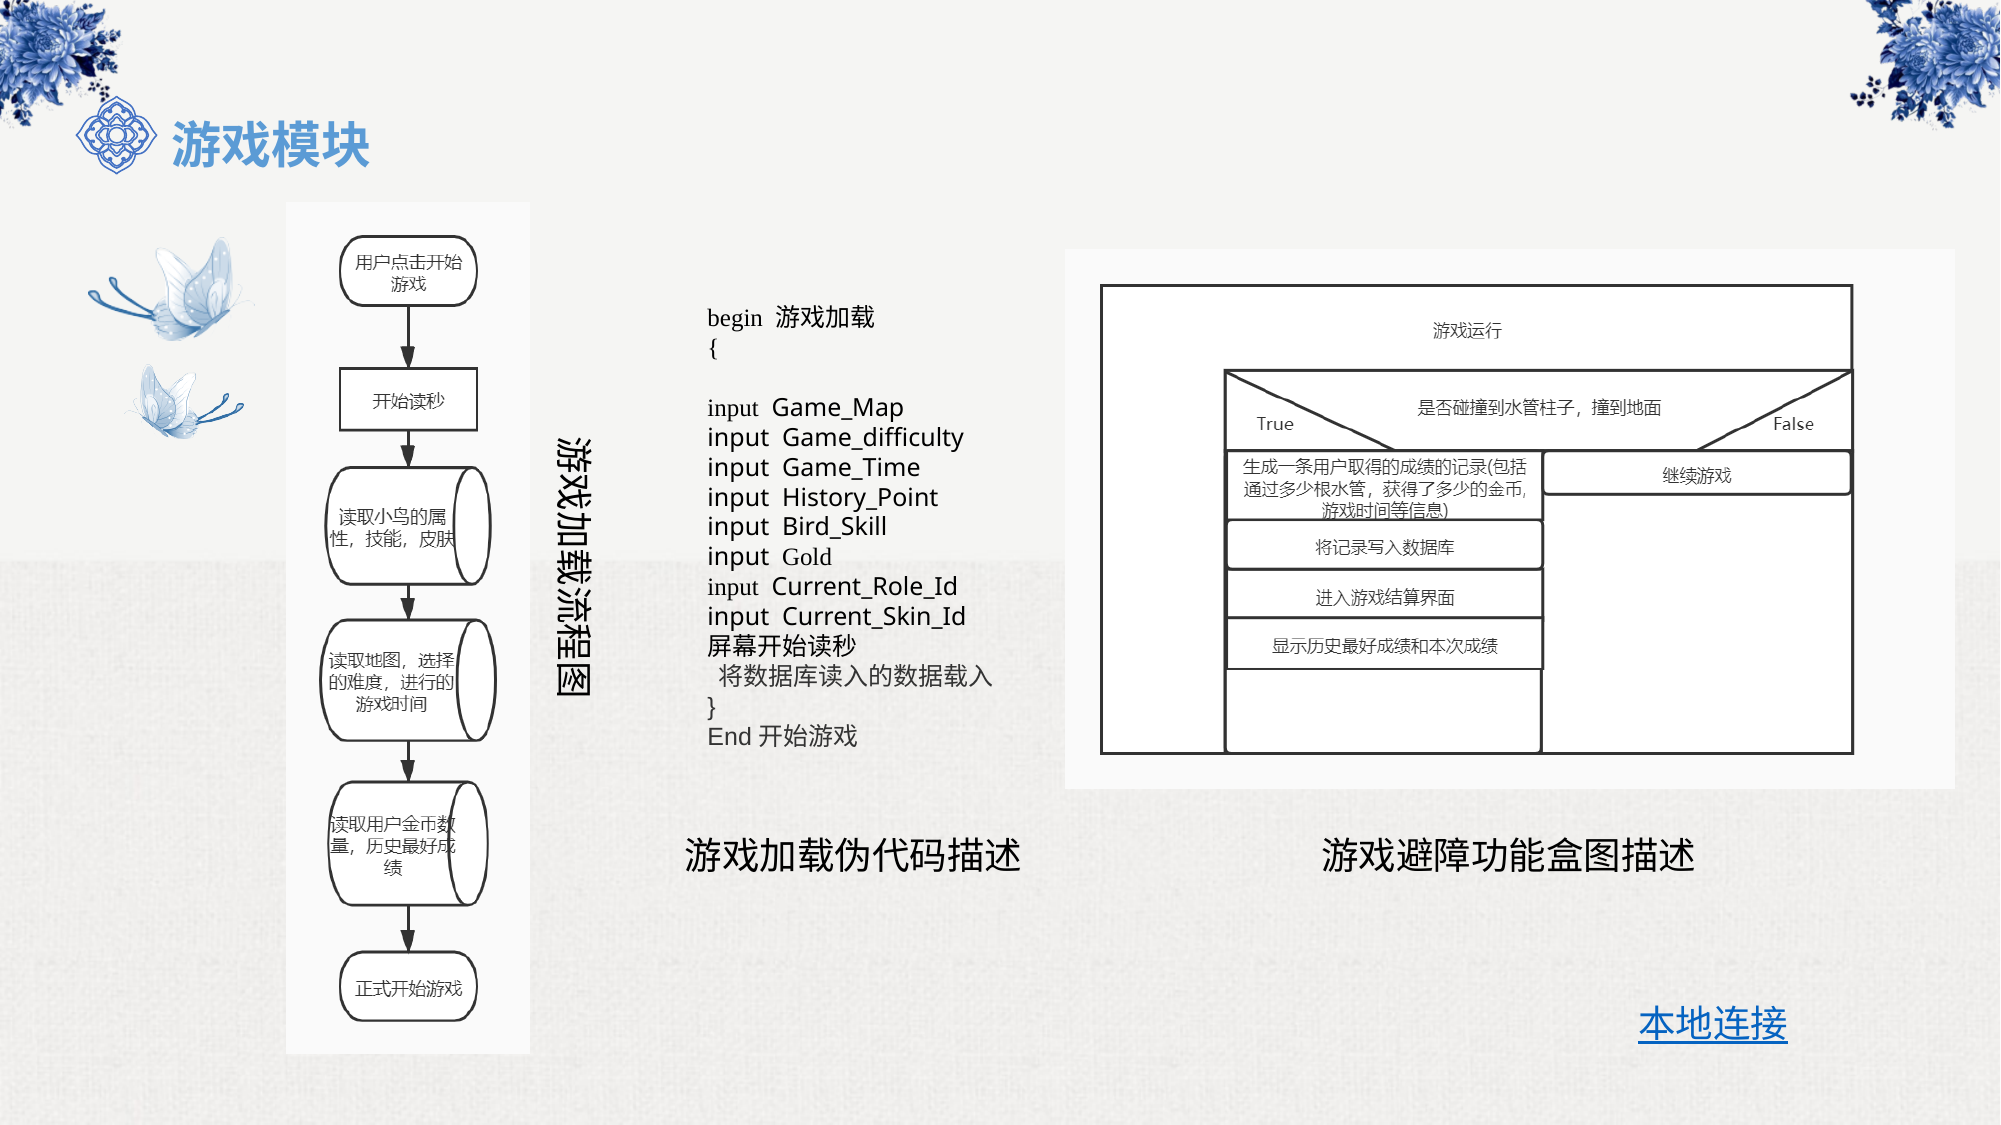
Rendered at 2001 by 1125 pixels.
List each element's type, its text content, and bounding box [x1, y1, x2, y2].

text_box 游戏加载流程图 [530, 403, 606, 789]
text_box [76, 76, 660, 174]
text_box 游戏避障功能盒图描述 [1306, 824, 1892, 885]
text_box begin 游戏加载 { input Game_Map input Game_difficulty input Game_Time input History_Point input Bird_Skill input Gold input Current_Role_Id input Current_Skin_Id 屏幕开始读秒 将数据库读入的数据载入 } End开始游戏 [692, 293, 1065, 758]
text_box 本地连接 [1623, 993, 1815, 1062]
text_box 游戏加载伪代码描述 [670, 824, 1256, 885]
picture [0, 0, 2001, 1125]
